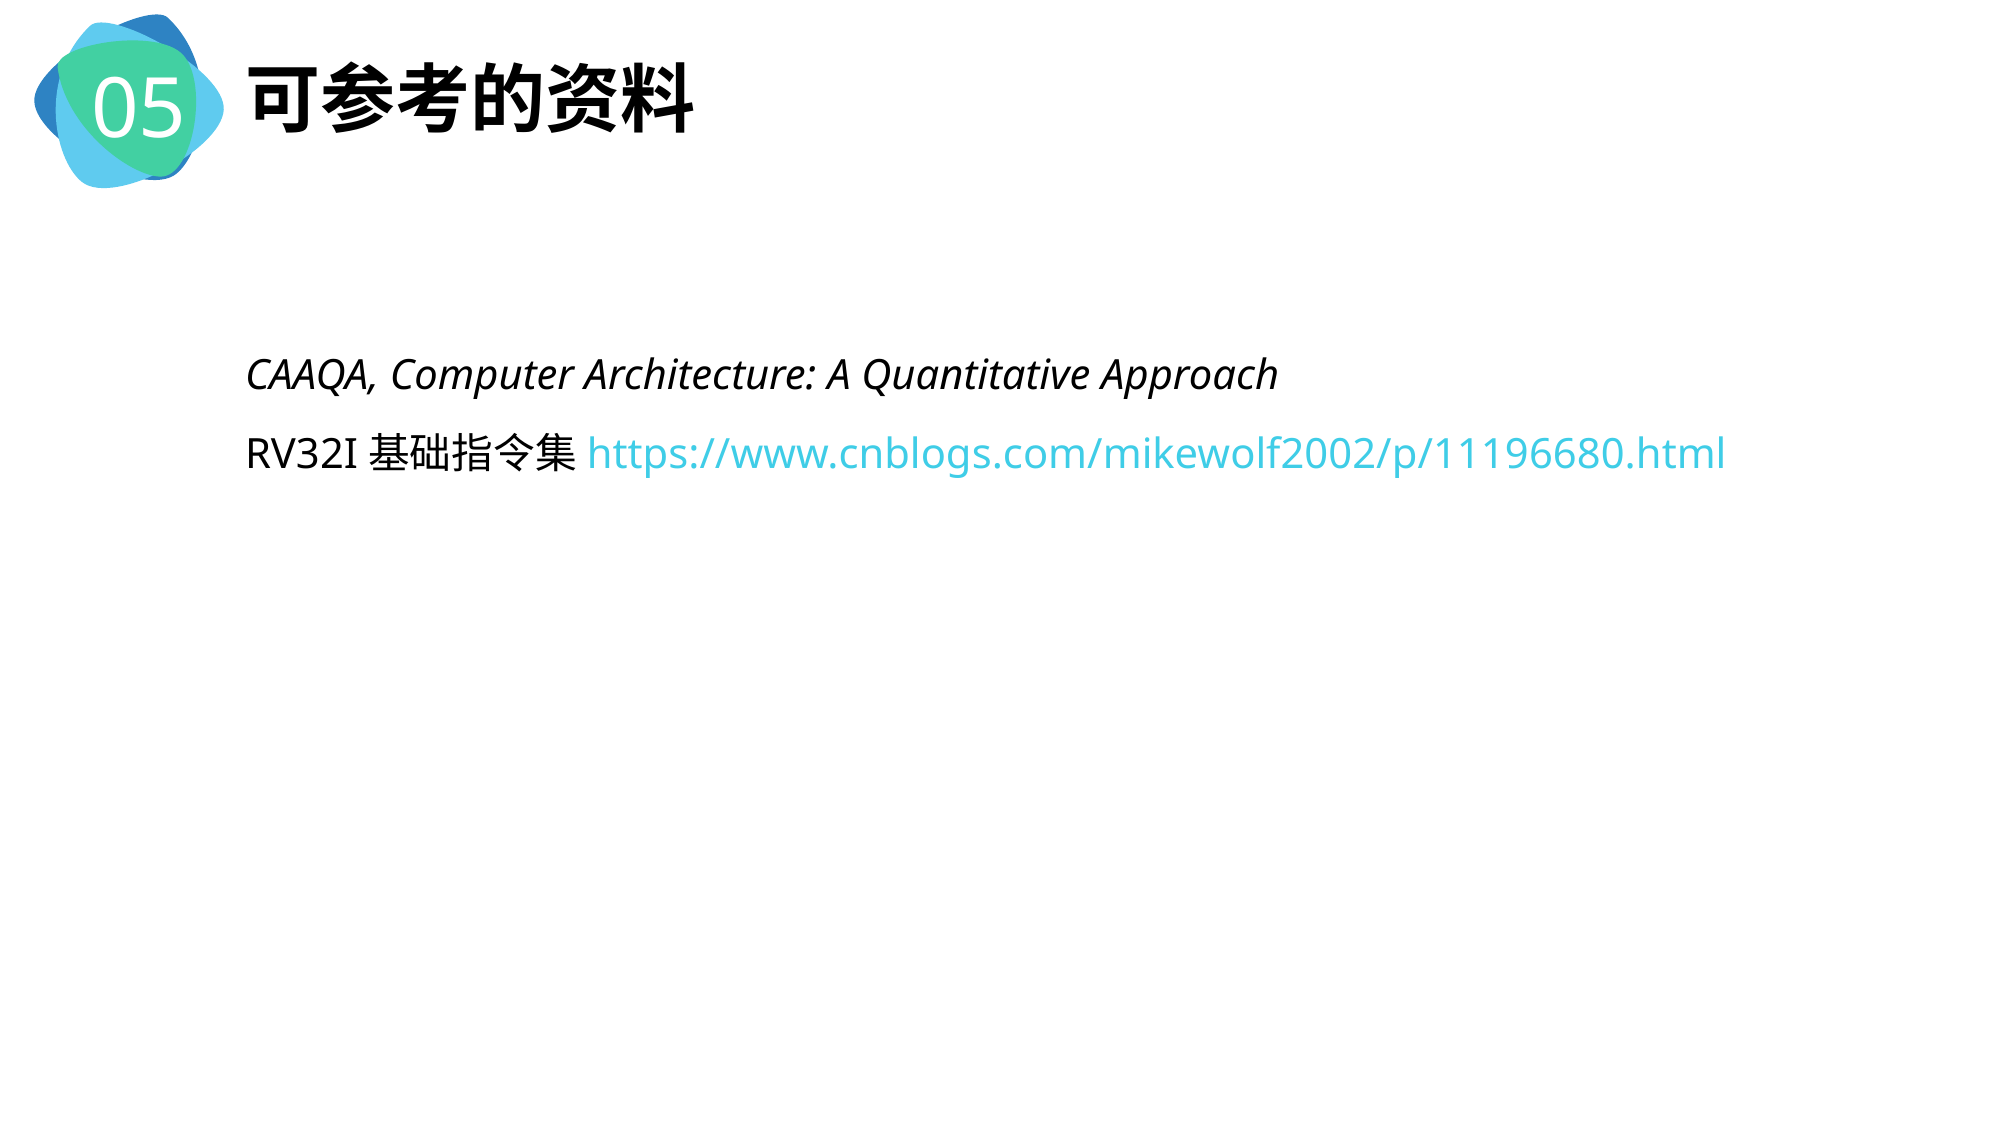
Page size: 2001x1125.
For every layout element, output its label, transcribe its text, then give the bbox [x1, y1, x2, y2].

text_box CAAQA, Computer Architecture: A Quantitative Approach RV32I基础指令集https://www.cnblogs.com/mikewolf2002/p/11196680.html [203, 315, 1868, 484]
text_box 可参考的资料 [238, 43, 1068, 149]
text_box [28, 0, 233, 209]
